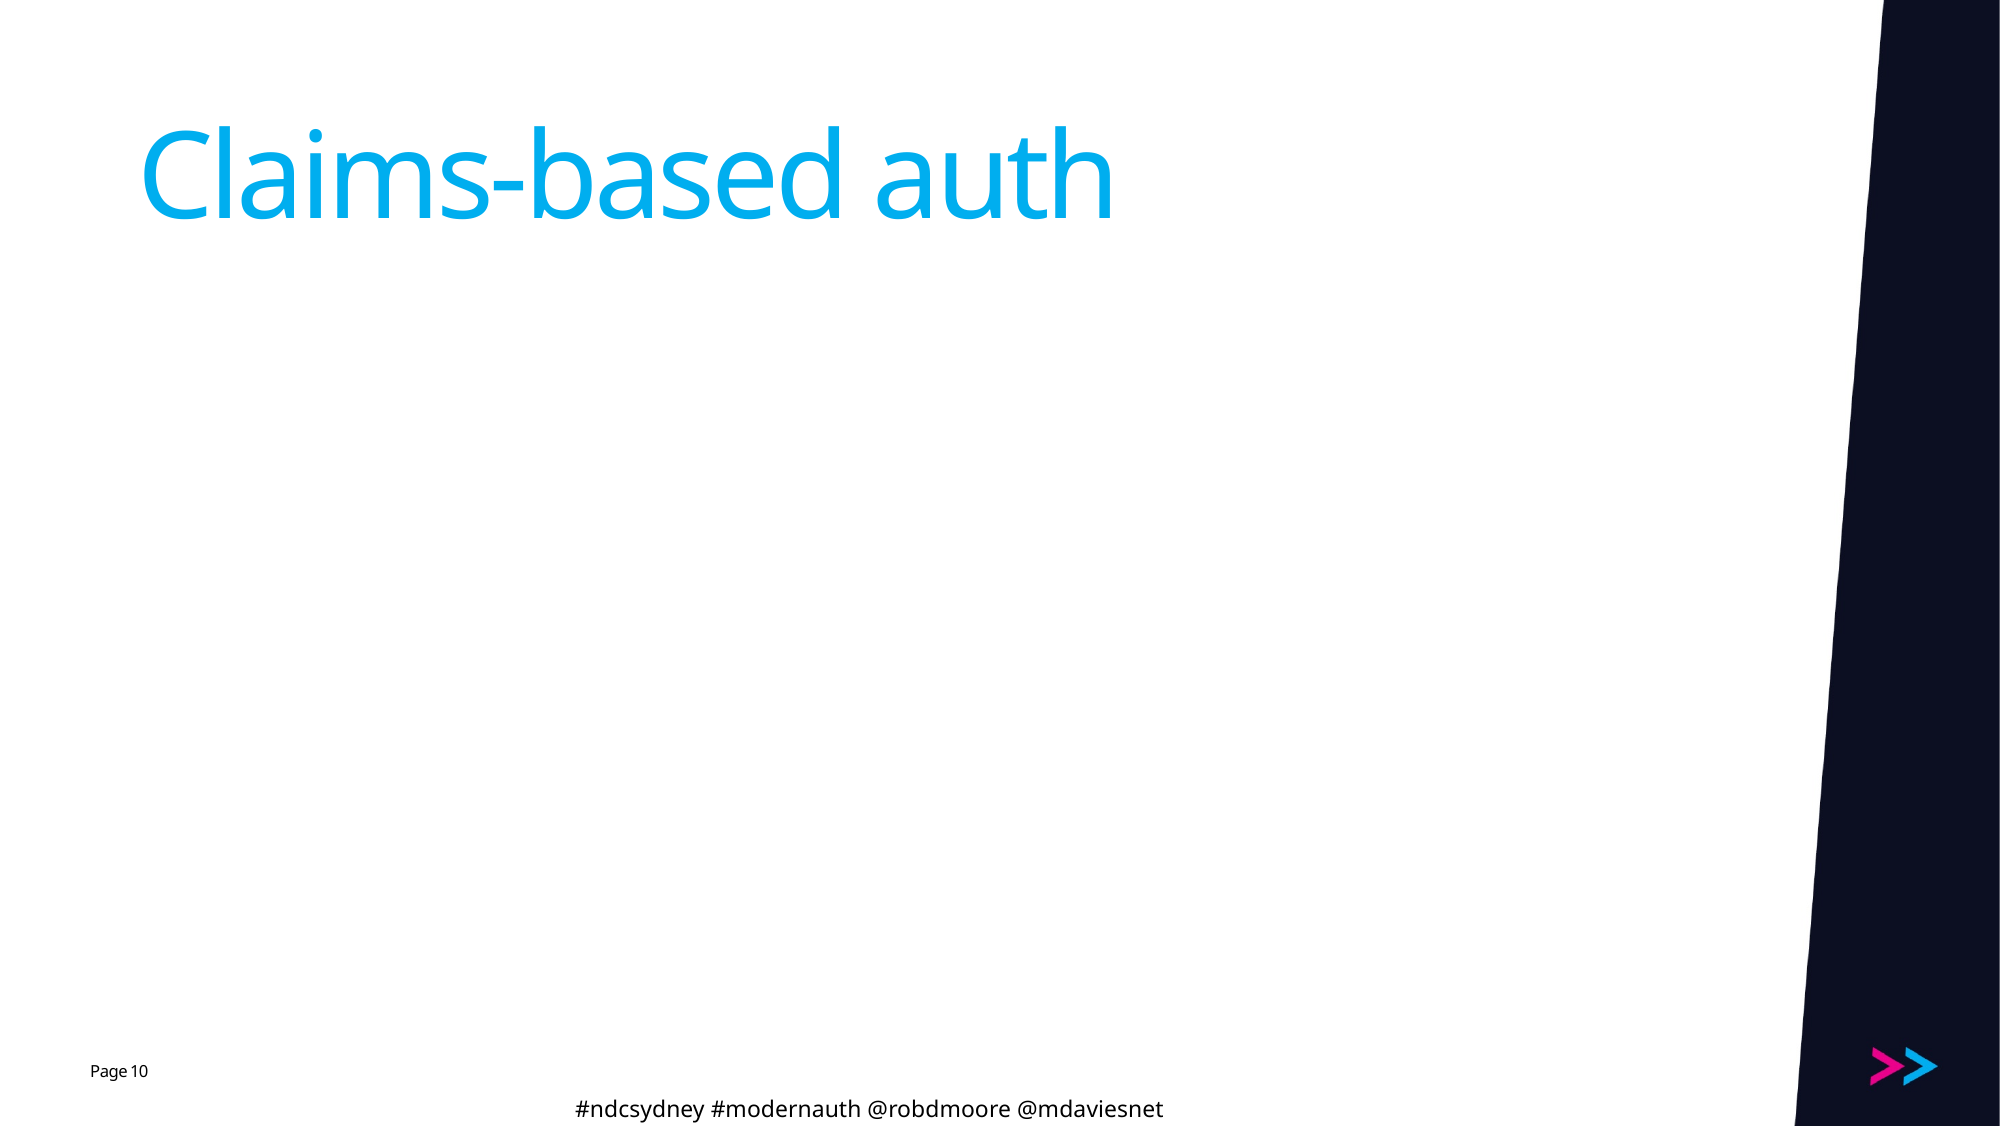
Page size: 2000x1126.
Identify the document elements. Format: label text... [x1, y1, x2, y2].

picture [0, 0, 2000, 1126]
slide_number 10 [130, 1061, 166, 1113]
title Claims-based auth [137, 54, 1786, 243]
